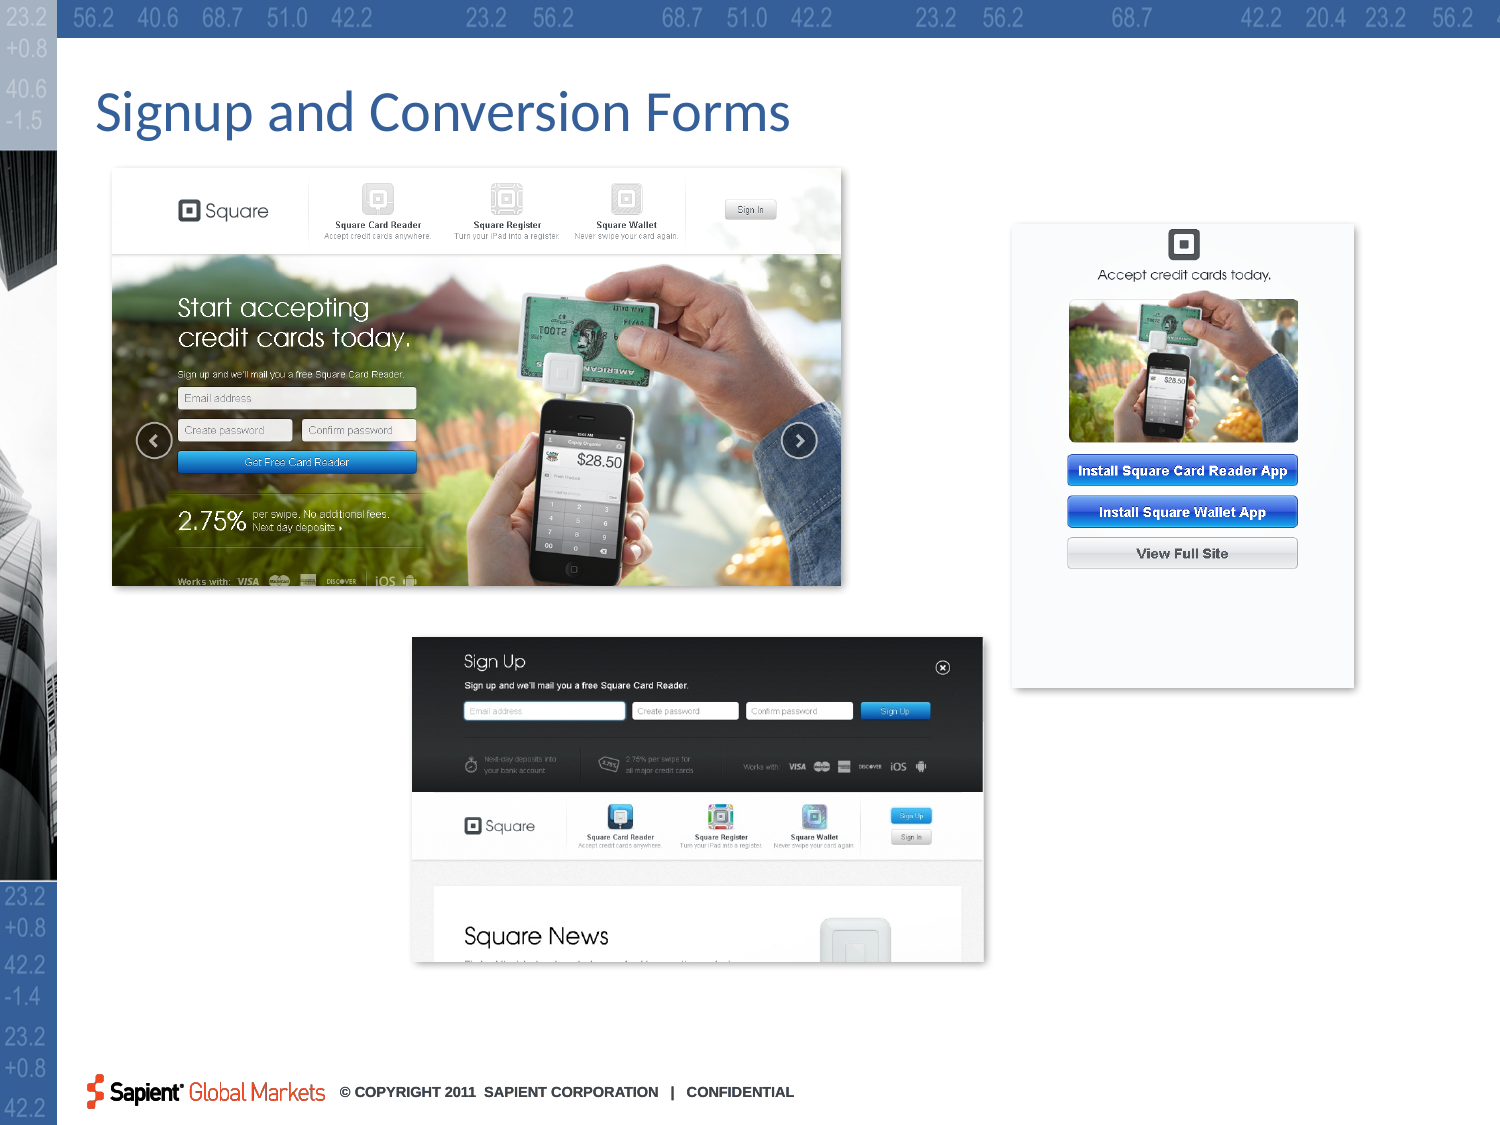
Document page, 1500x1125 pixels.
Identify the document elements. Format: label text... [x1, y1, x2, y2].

title Signup and Conversion Forms [87, 49, 1476, 163]
picture [87, 1074, 325, 1109]
picture [1012, 224, 1355, 688]
picture [412, 637, 985, 962]
picture [112, 168, 841, 586]
picture [0, 0, 1500, 1125]
